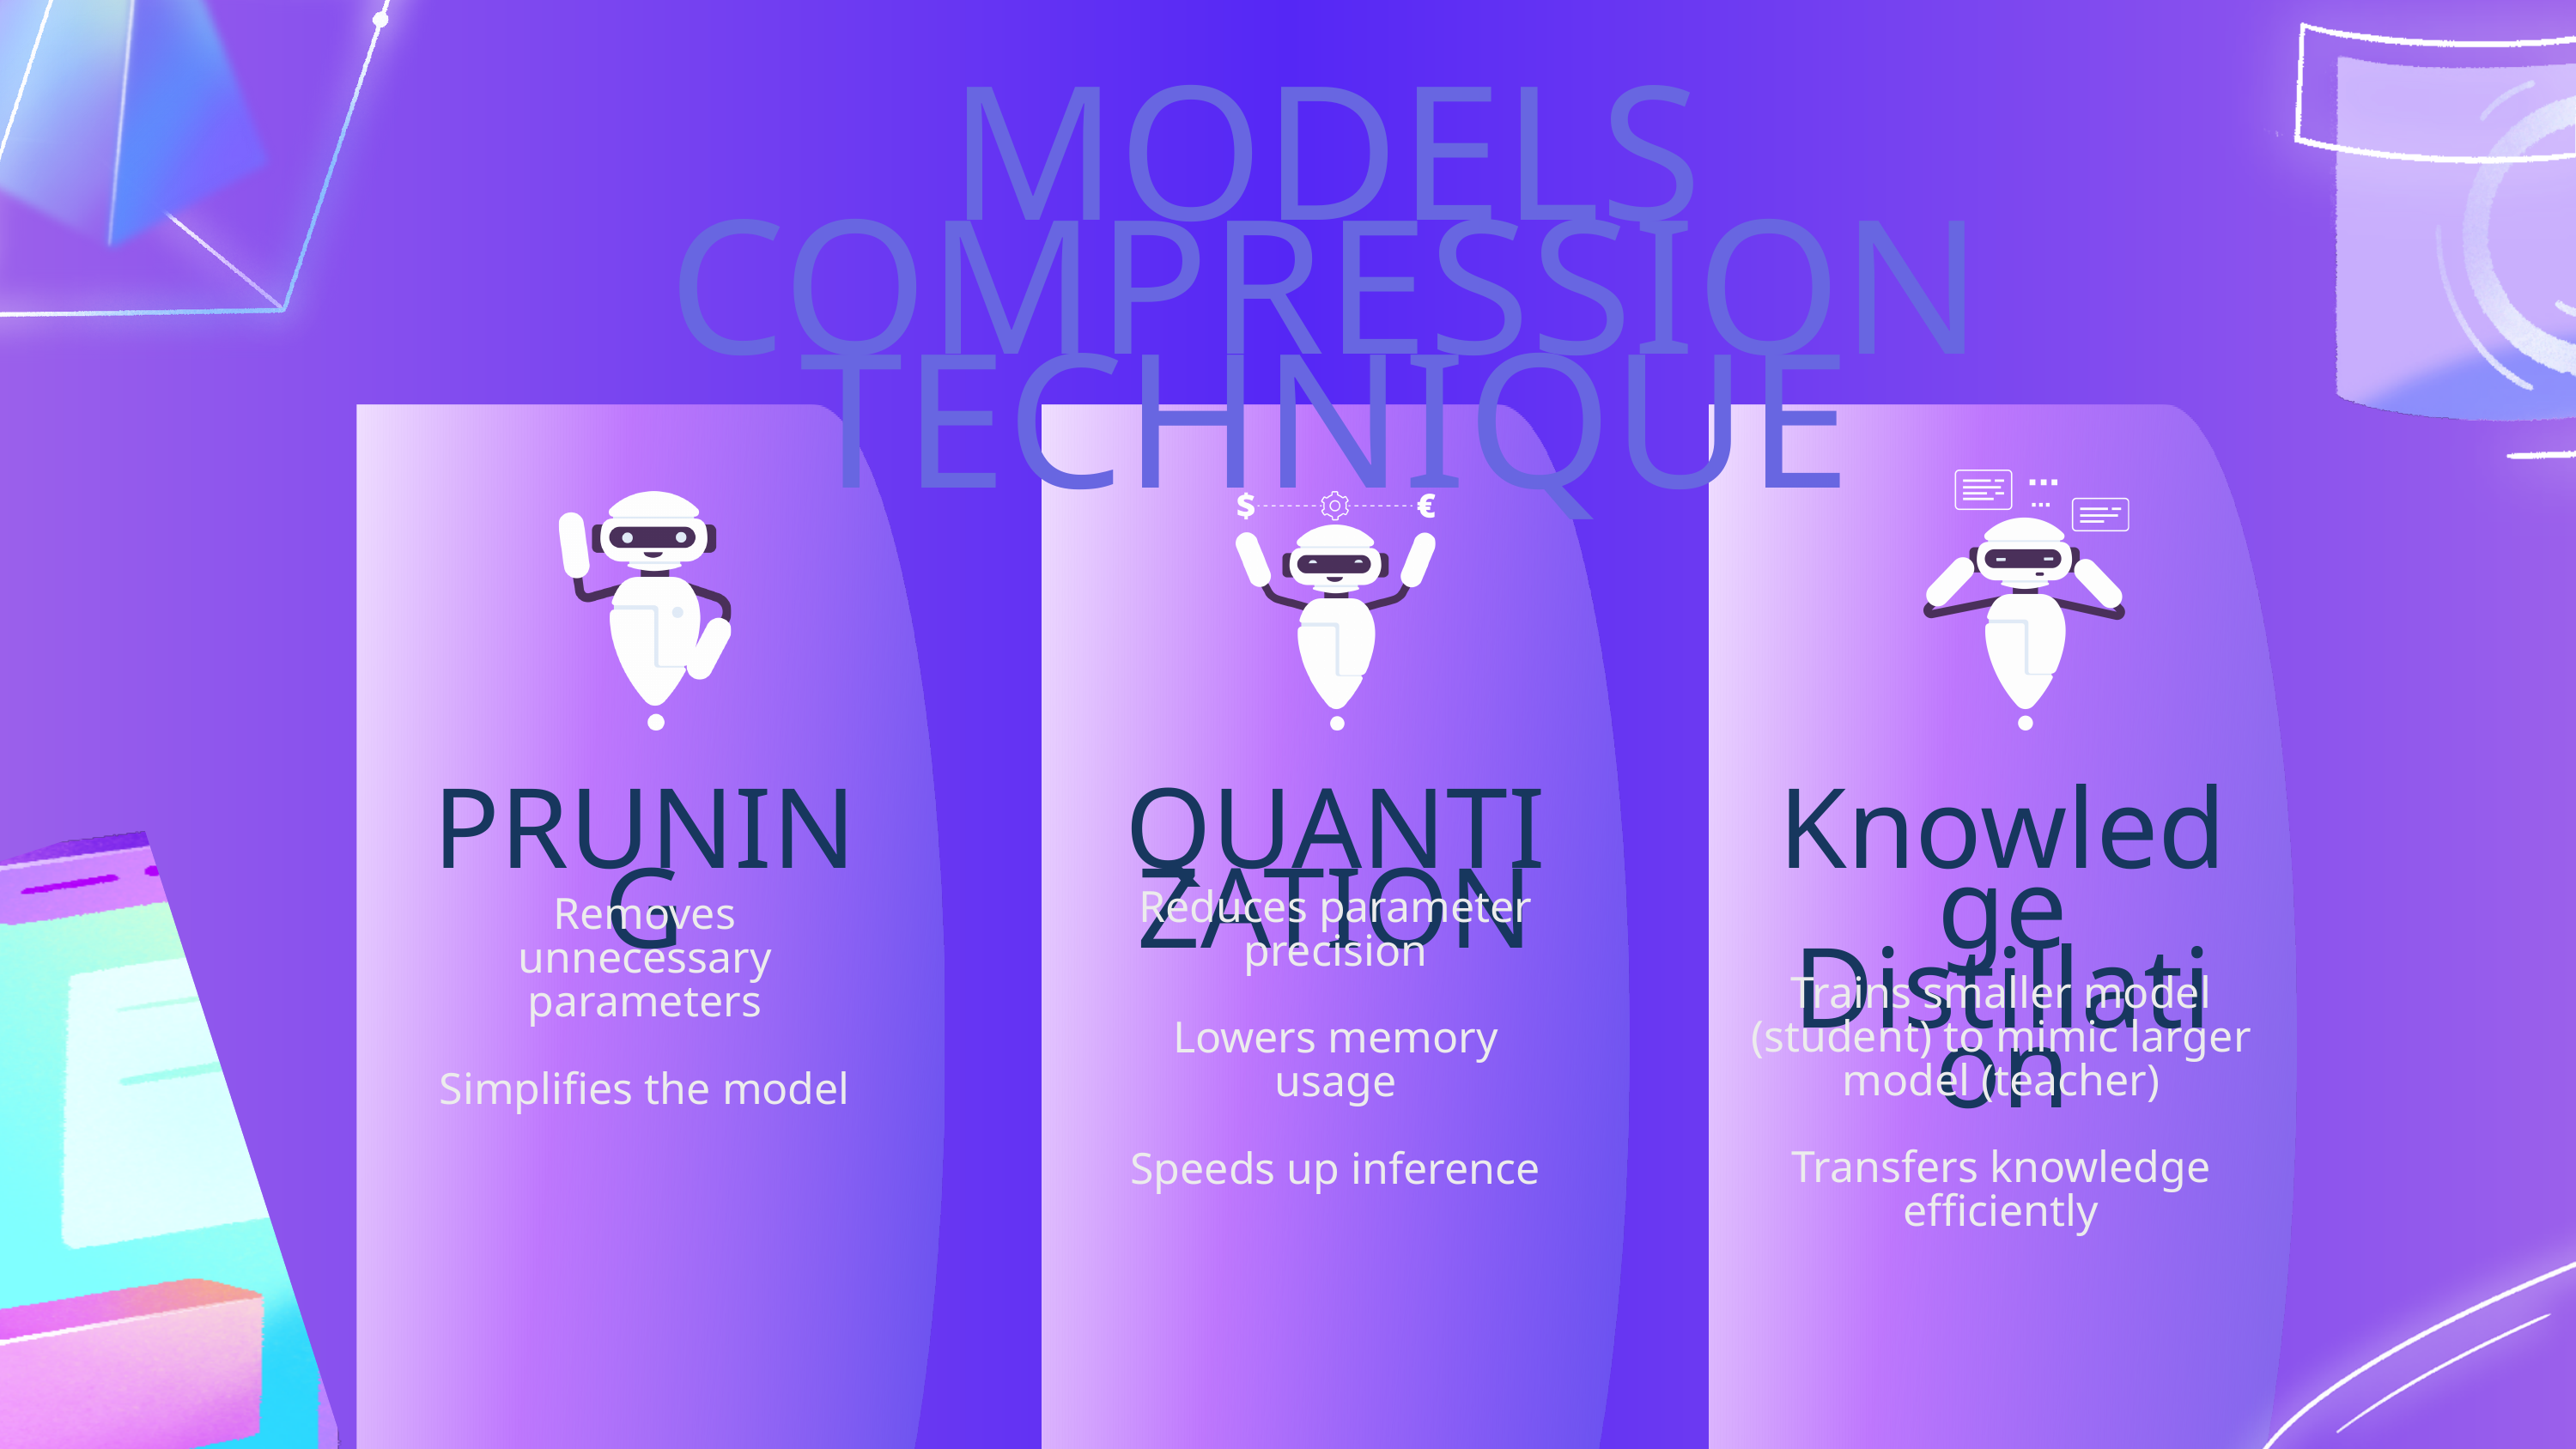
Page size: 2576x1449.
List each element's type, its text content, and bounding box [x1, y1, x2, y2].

text_box [2197, 999, 2576, 1449]
text_box Knowledge Distillation [1771, 810, 2235, 973]
text_box [0, 816, 345, 1449]
text_box [1042, 525, 1630, 1449]
text_box [2216, 0, 2576, 539]
text_box QUANTIZATION [1103, 810, 1568, 971]
text_box Reduces parameter precision Lowers memory usage Speeds up inference [1121, 887, 1550, 1280]
text_box [356, 404, 945, 1449]
text_box [1923, 470, 2129, 731]
text_box Removes unnecessary parameters Simplifies the model [430, 894, 859, 1156]
text_box PRUNING [413, 810, 877, 971]
text_box [1709, 404, 2297, 1449]
text_box MODELS COMPRESSION TECHNIQUE [558, 123, 2093, 525]
text_box Trains smaller model (student) to mimic larger model (teacher) Transfers knowledge efficiently [1726, 973, 2275, 1279]
text_box [558, 525, 732, 731]
text_box [1236, 525, 1436, 731]
text_box [0, 0, 449, 364]
